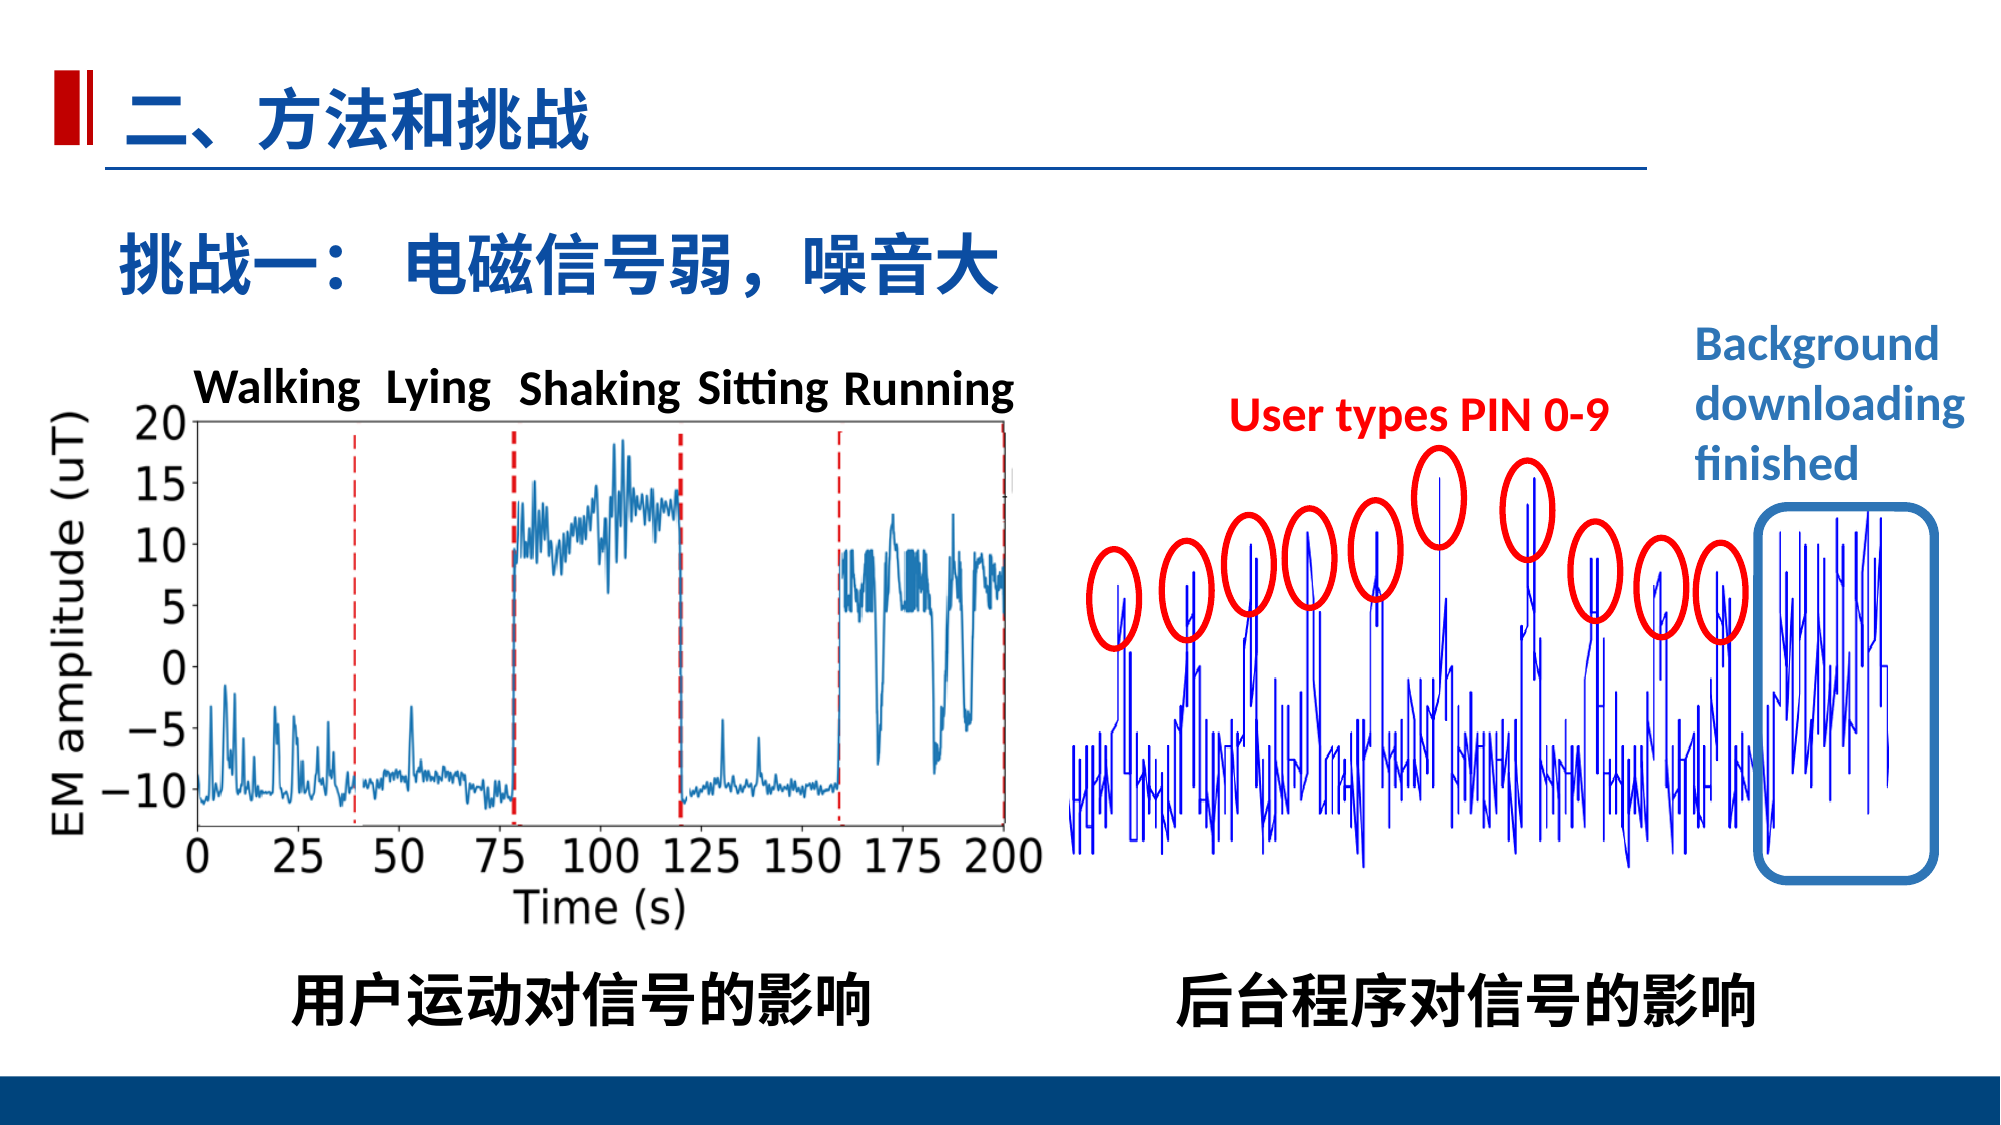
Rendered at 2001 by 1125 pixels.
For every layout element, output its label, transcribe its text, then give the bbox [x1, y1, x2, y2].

text_box 挑战一： 电磁信号弱，噪音大 [104, 227, 1017, 311]
text_box 后台程序对信号的影响 [1160, 957, 1773, 1042]
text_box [20, 346, 1048, 938]
title 二、方法和挑战 [108, 37, 1648, 167]
text_box 用户运动对信号的影响 [275, 955, 888, 1041]
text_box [1068, 303, 2000, 881]
